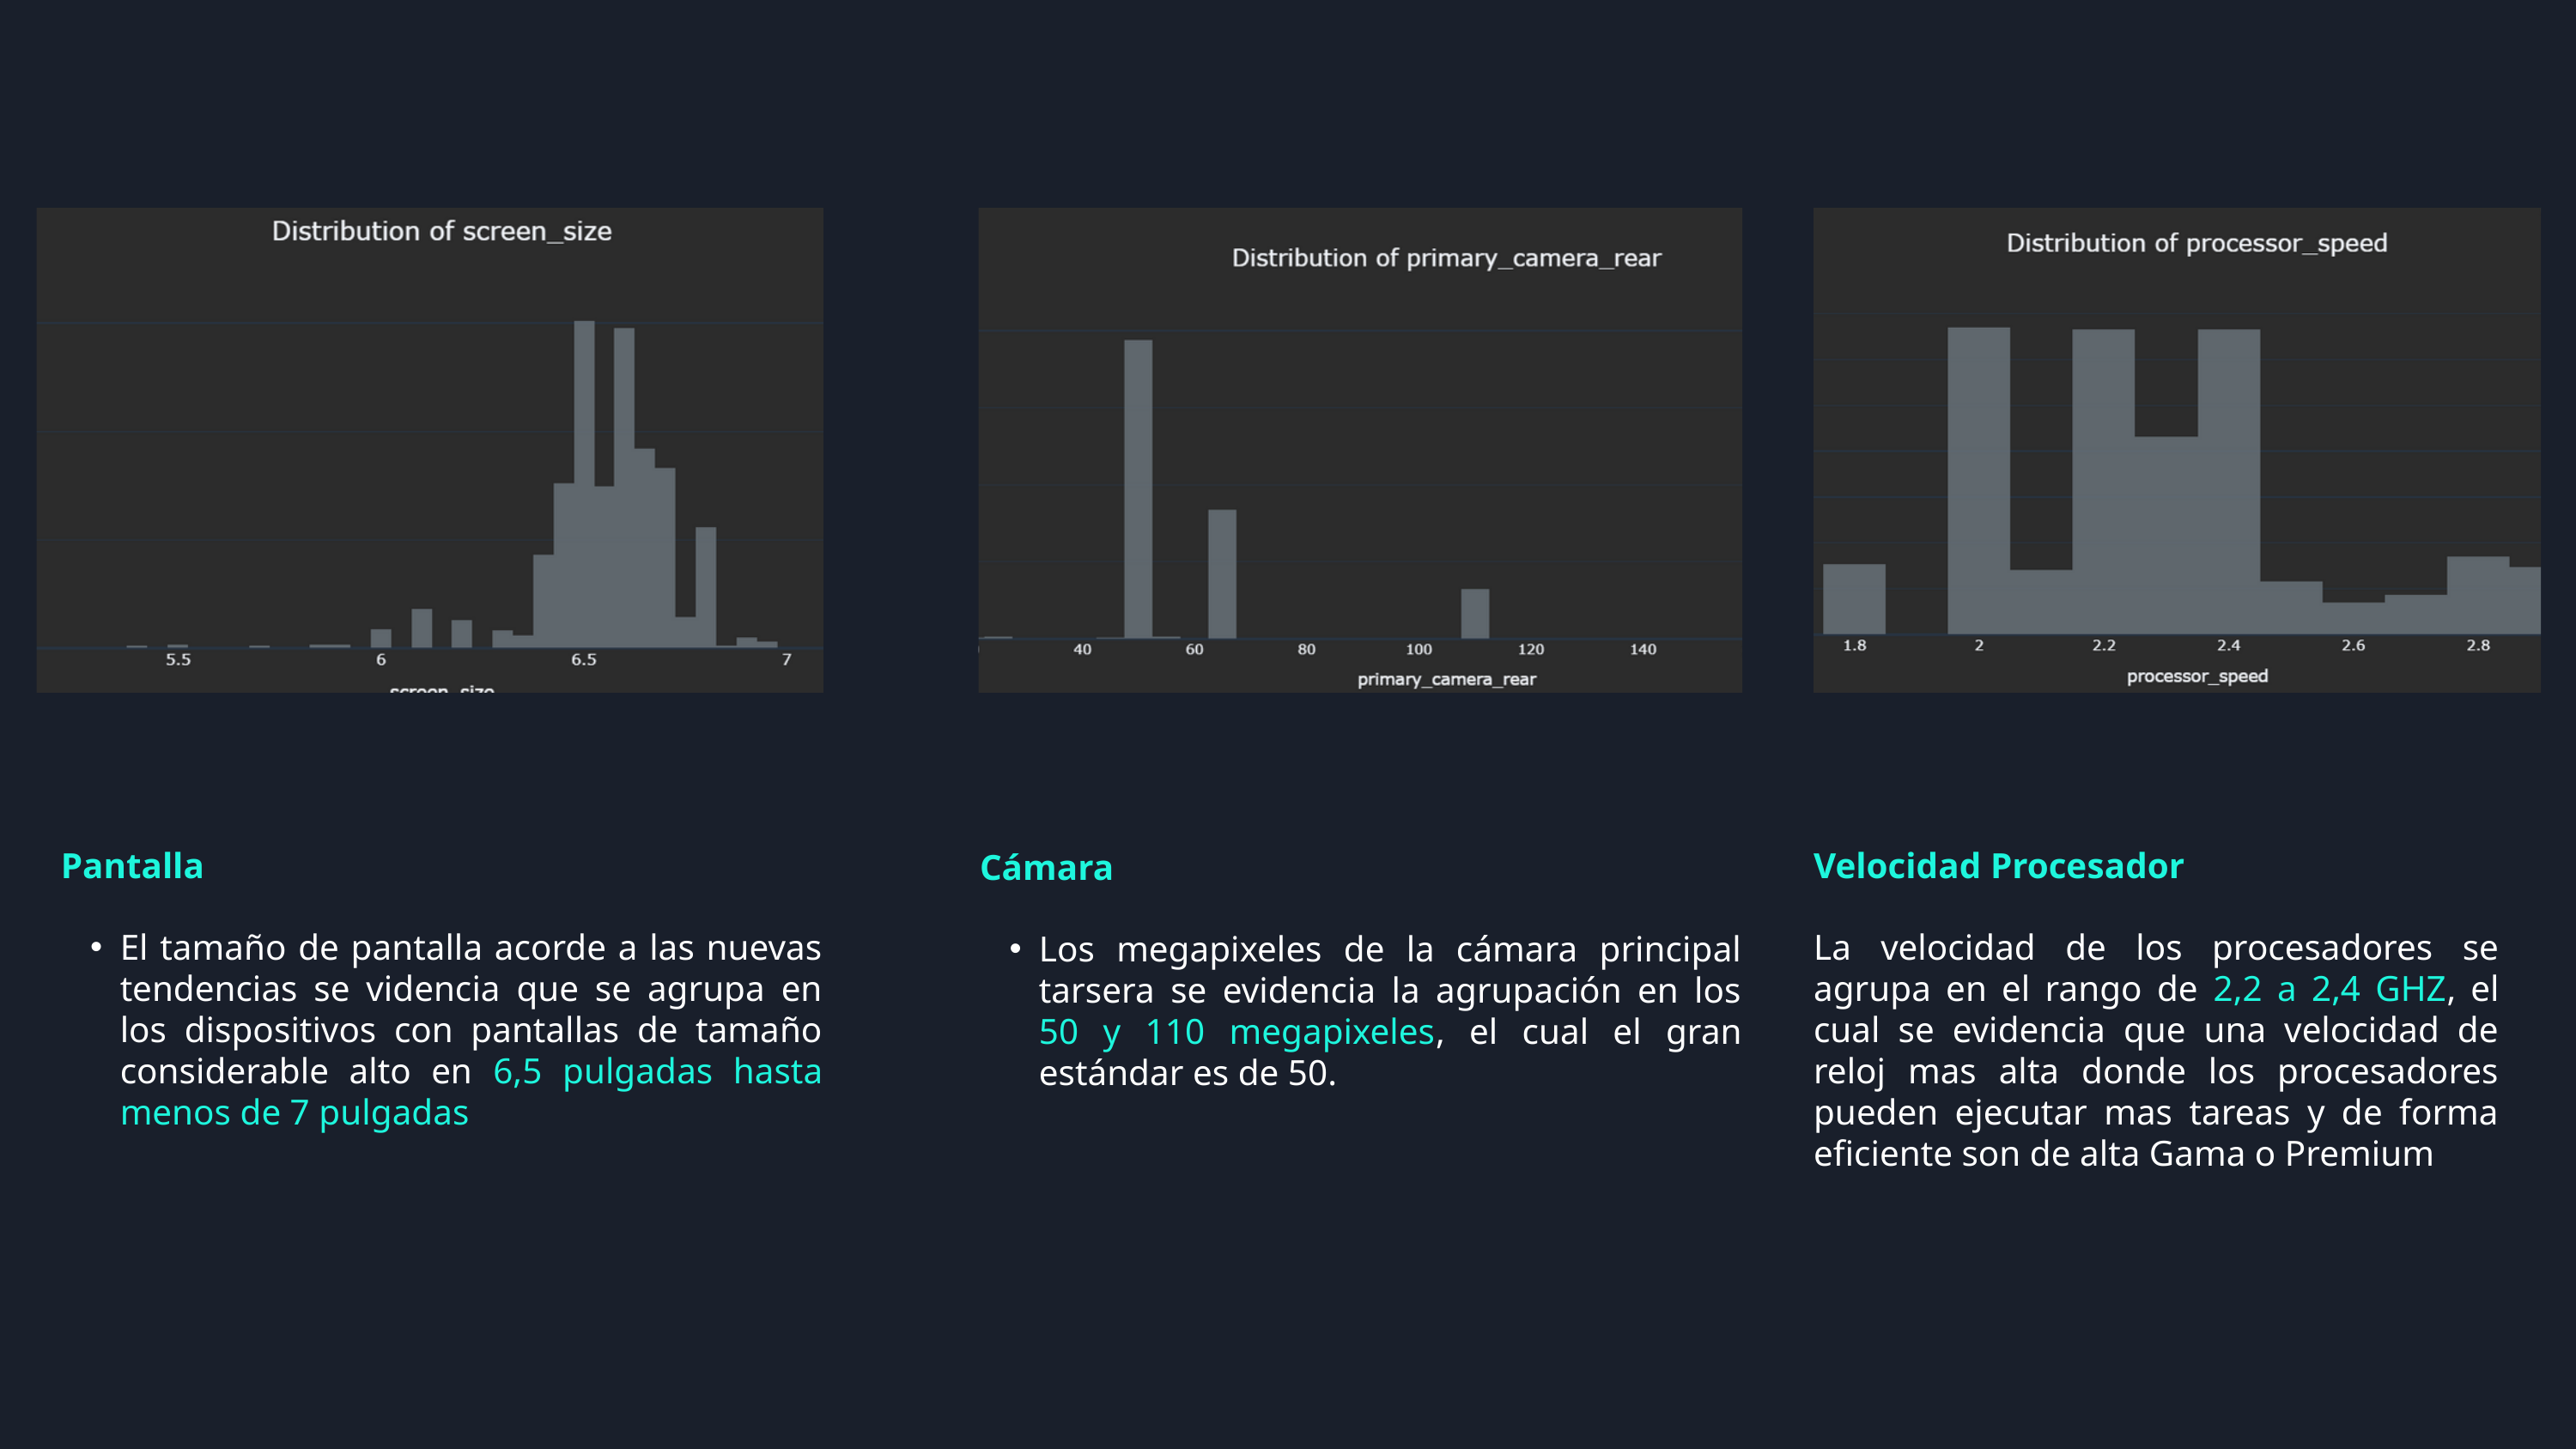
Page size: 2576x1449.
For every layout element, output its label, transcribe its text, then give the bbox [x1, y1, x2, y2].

text_box Cámara Los megapixeles de la cámara principal tarsera se evidencia la agrupación en los 50 y 110 megapixeles, el cual el gran estándar es de 50. [980, 763, 1743, 1175]
text_box [36, 208, 823, 693]
text_box [978, 208, 1743, 693]
text_box Velocidad Procesador La velocidad de los procesadores se agrupa en el rango de 2,2 a 2,4 GHZ, el cual se evidencia que una velocidad de reloj mas alta donde los procesadores pueden ejecutar mas tareas y de forma eficiente son de alta Gama o Premium [1814, 844, 2500, 1214]
text_box Pantalla El tamaño de pantalla acorde a las nuevas tendencias se videncia que se agrupa en los dispositivos con pantallas de tamaño considerable alto en 6,5 pulgadas hasta menos de 7 pulgadas [60, 844, 823, 1214]
text_box [1813, 208, 2542, 693]
